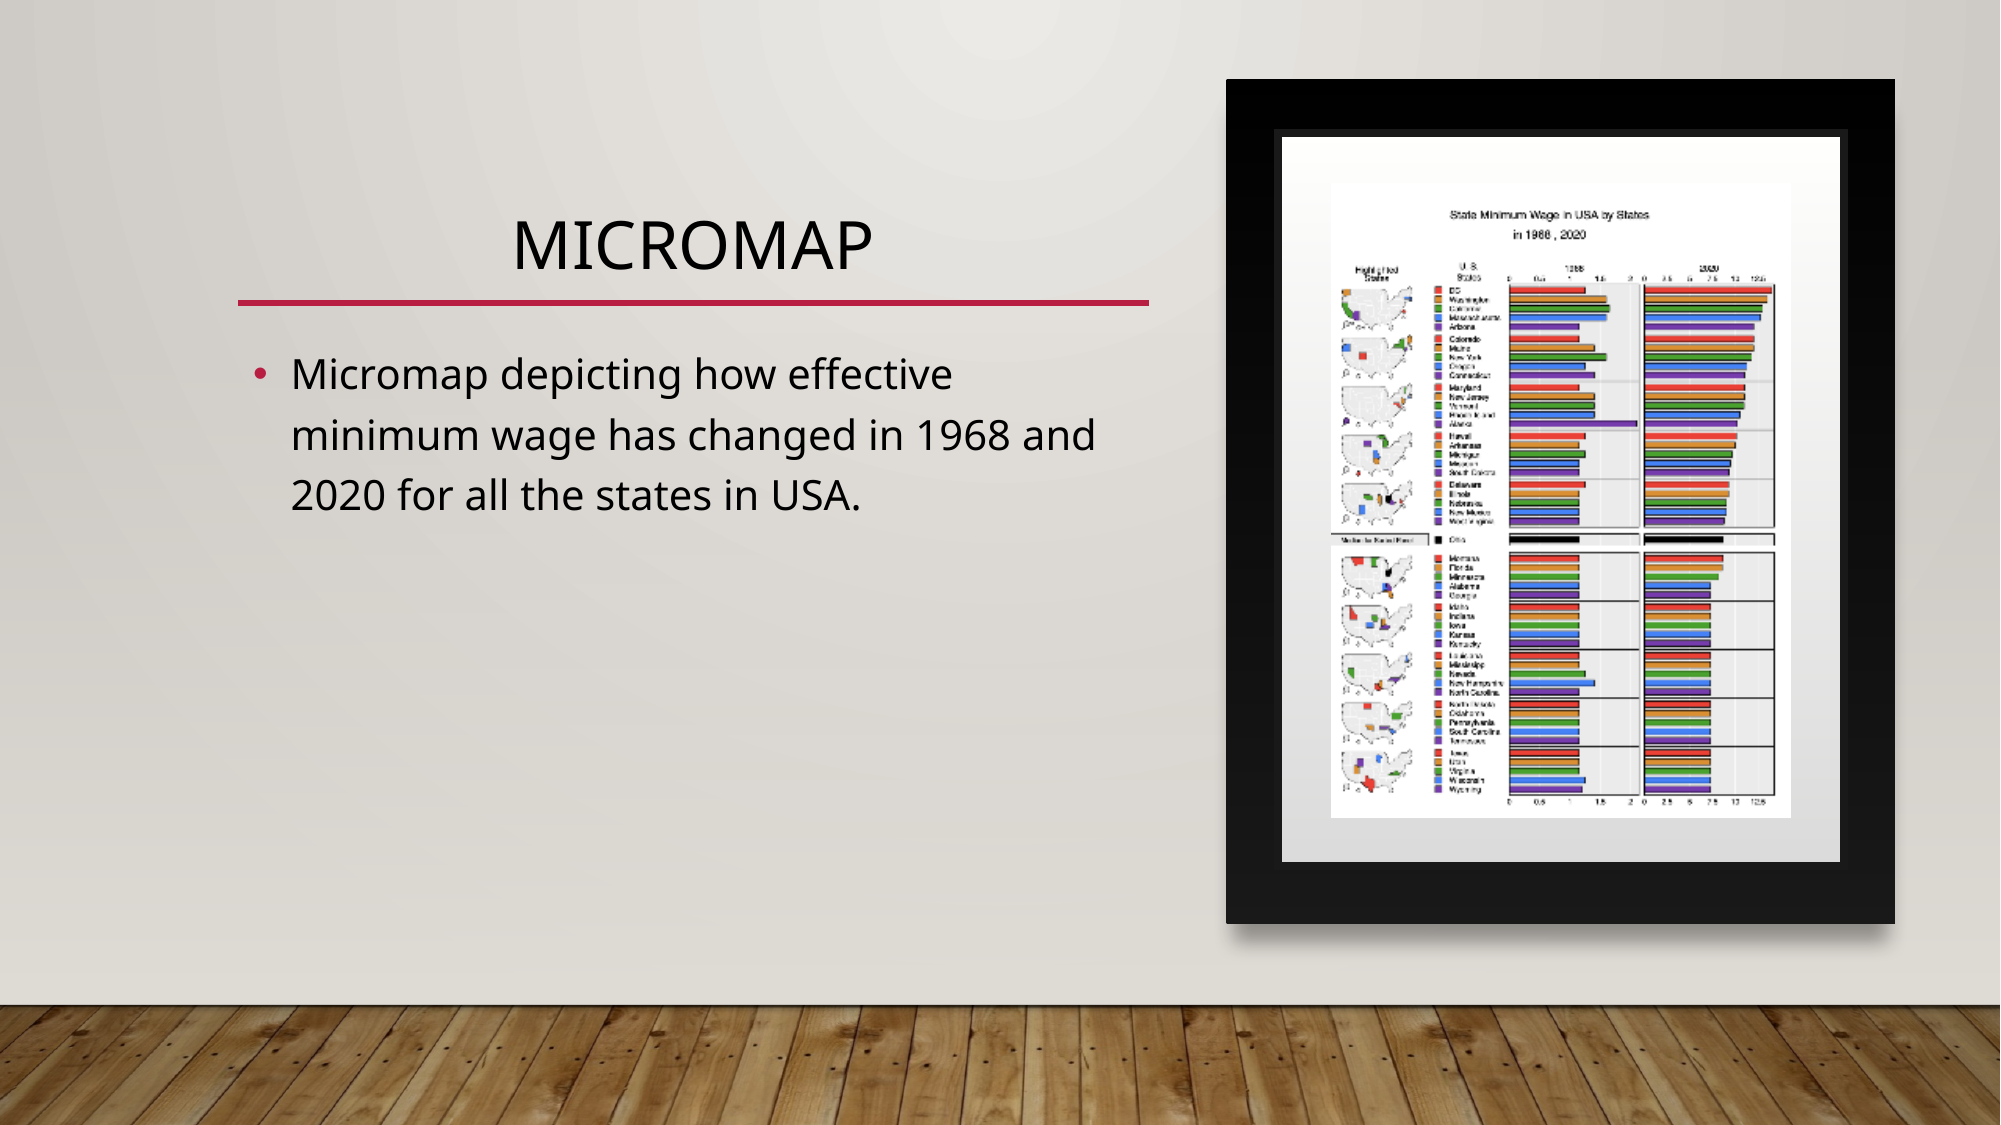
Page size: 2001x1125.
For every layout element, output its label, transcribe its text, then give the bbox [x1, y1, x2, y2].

title micromap [238, 131, 1149, 302]
text_box [0, 0, 2000, 330]
picture [1331, 182, 1791, 818]
list Micromap depicting how effective minimum wage has changed in 1968 and 2020 for all the states in USA. [238, 330, 1149, 897]
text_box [1226, 78, 1896, 924]
text_box [0, 330, 2000, 1004]
picture [0, 1006, 2000, 1125]
